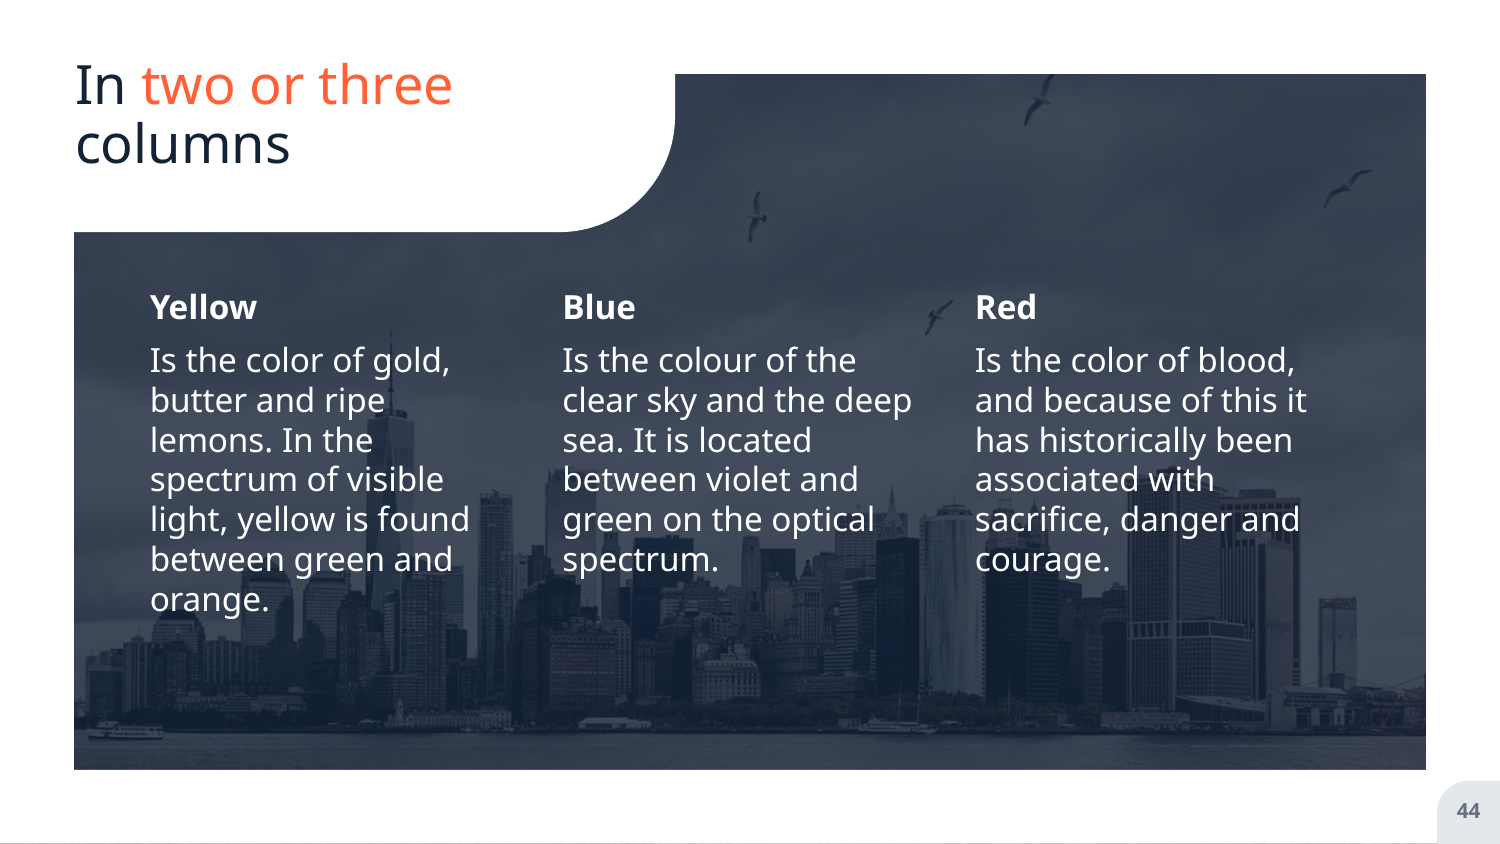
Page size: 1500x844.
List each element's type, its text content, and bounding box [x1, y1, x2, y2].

list Red Is the color of blood, and because of this it has historically been associated with sacrifice, danger and courage. [974, 286, 1340, 719]
title In two or three columns [75, 0, 596, 233]
slide_number 44 [1437, 780, 1500, 844]
list Yellow Is the color of gold, butter and ripe lemons. In the spectrum of visible light, yellow is found between green and orange. [149, 286, 515, 719]
list Blue Is the colour of the clear sky and the deep sea. It is located between violet and green on the optical spectrum. [562, 286, 928, 719]
